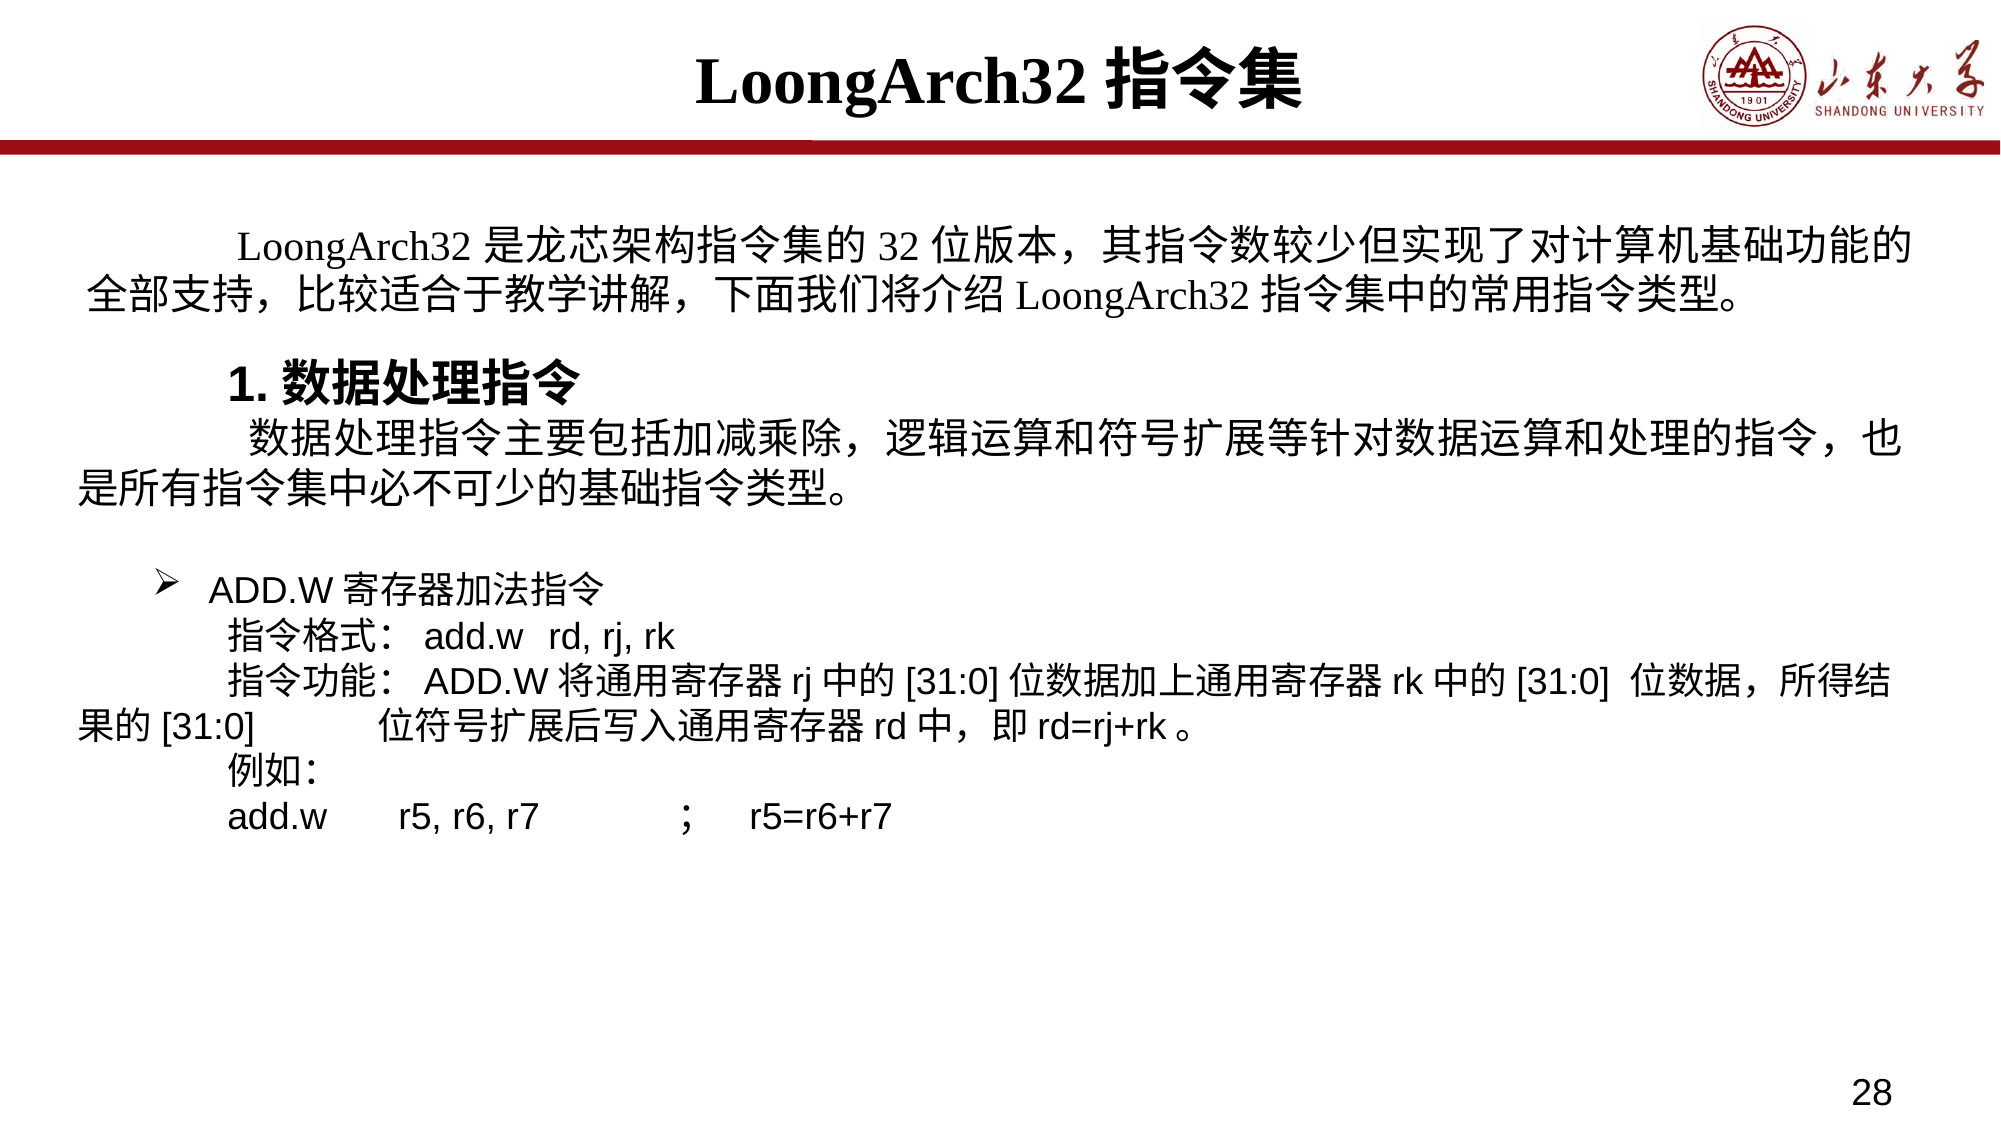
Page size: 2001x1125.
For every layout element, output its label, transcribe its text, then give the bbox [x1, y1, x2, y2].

text_box LoongArch32是龙芯架构指令集的32位版本，其指令数较少但实现了对计算机基础功能的全部支持，比较适合于教学讲解，下面我们将介绍LoongArch32指令集中的常用指令类型。 [72, 210, 1928, 326]
picture [1698, 21, 1810, 39]
title LoongArch32指令集 [0, 39, 2000, 152]
slide_number 28 [1836, 1060, 2000, 1125]
text_box 1.数据处理指令 数据处理指令主要包括加减乘除，逻辑运算和符号扩展等针对数据运算和处理的指令，也是所有指令集中必不可少的基础指令类型。 ADD.W寄存器加法指令 指令格式：add.w rd, rj, rk 指令功能：ADD.W将通用寄存器rj中的[31:0]位数据加上通用寄存器rk中的[31:0] 位数据，所得结果的[31:0] 位符号扩展后写入通用寄存器rd中，即rd=rj+rk。 例如： add.w r5, r6, r7 ； r5=r6+r7 [62, 344, 1919, 945]
